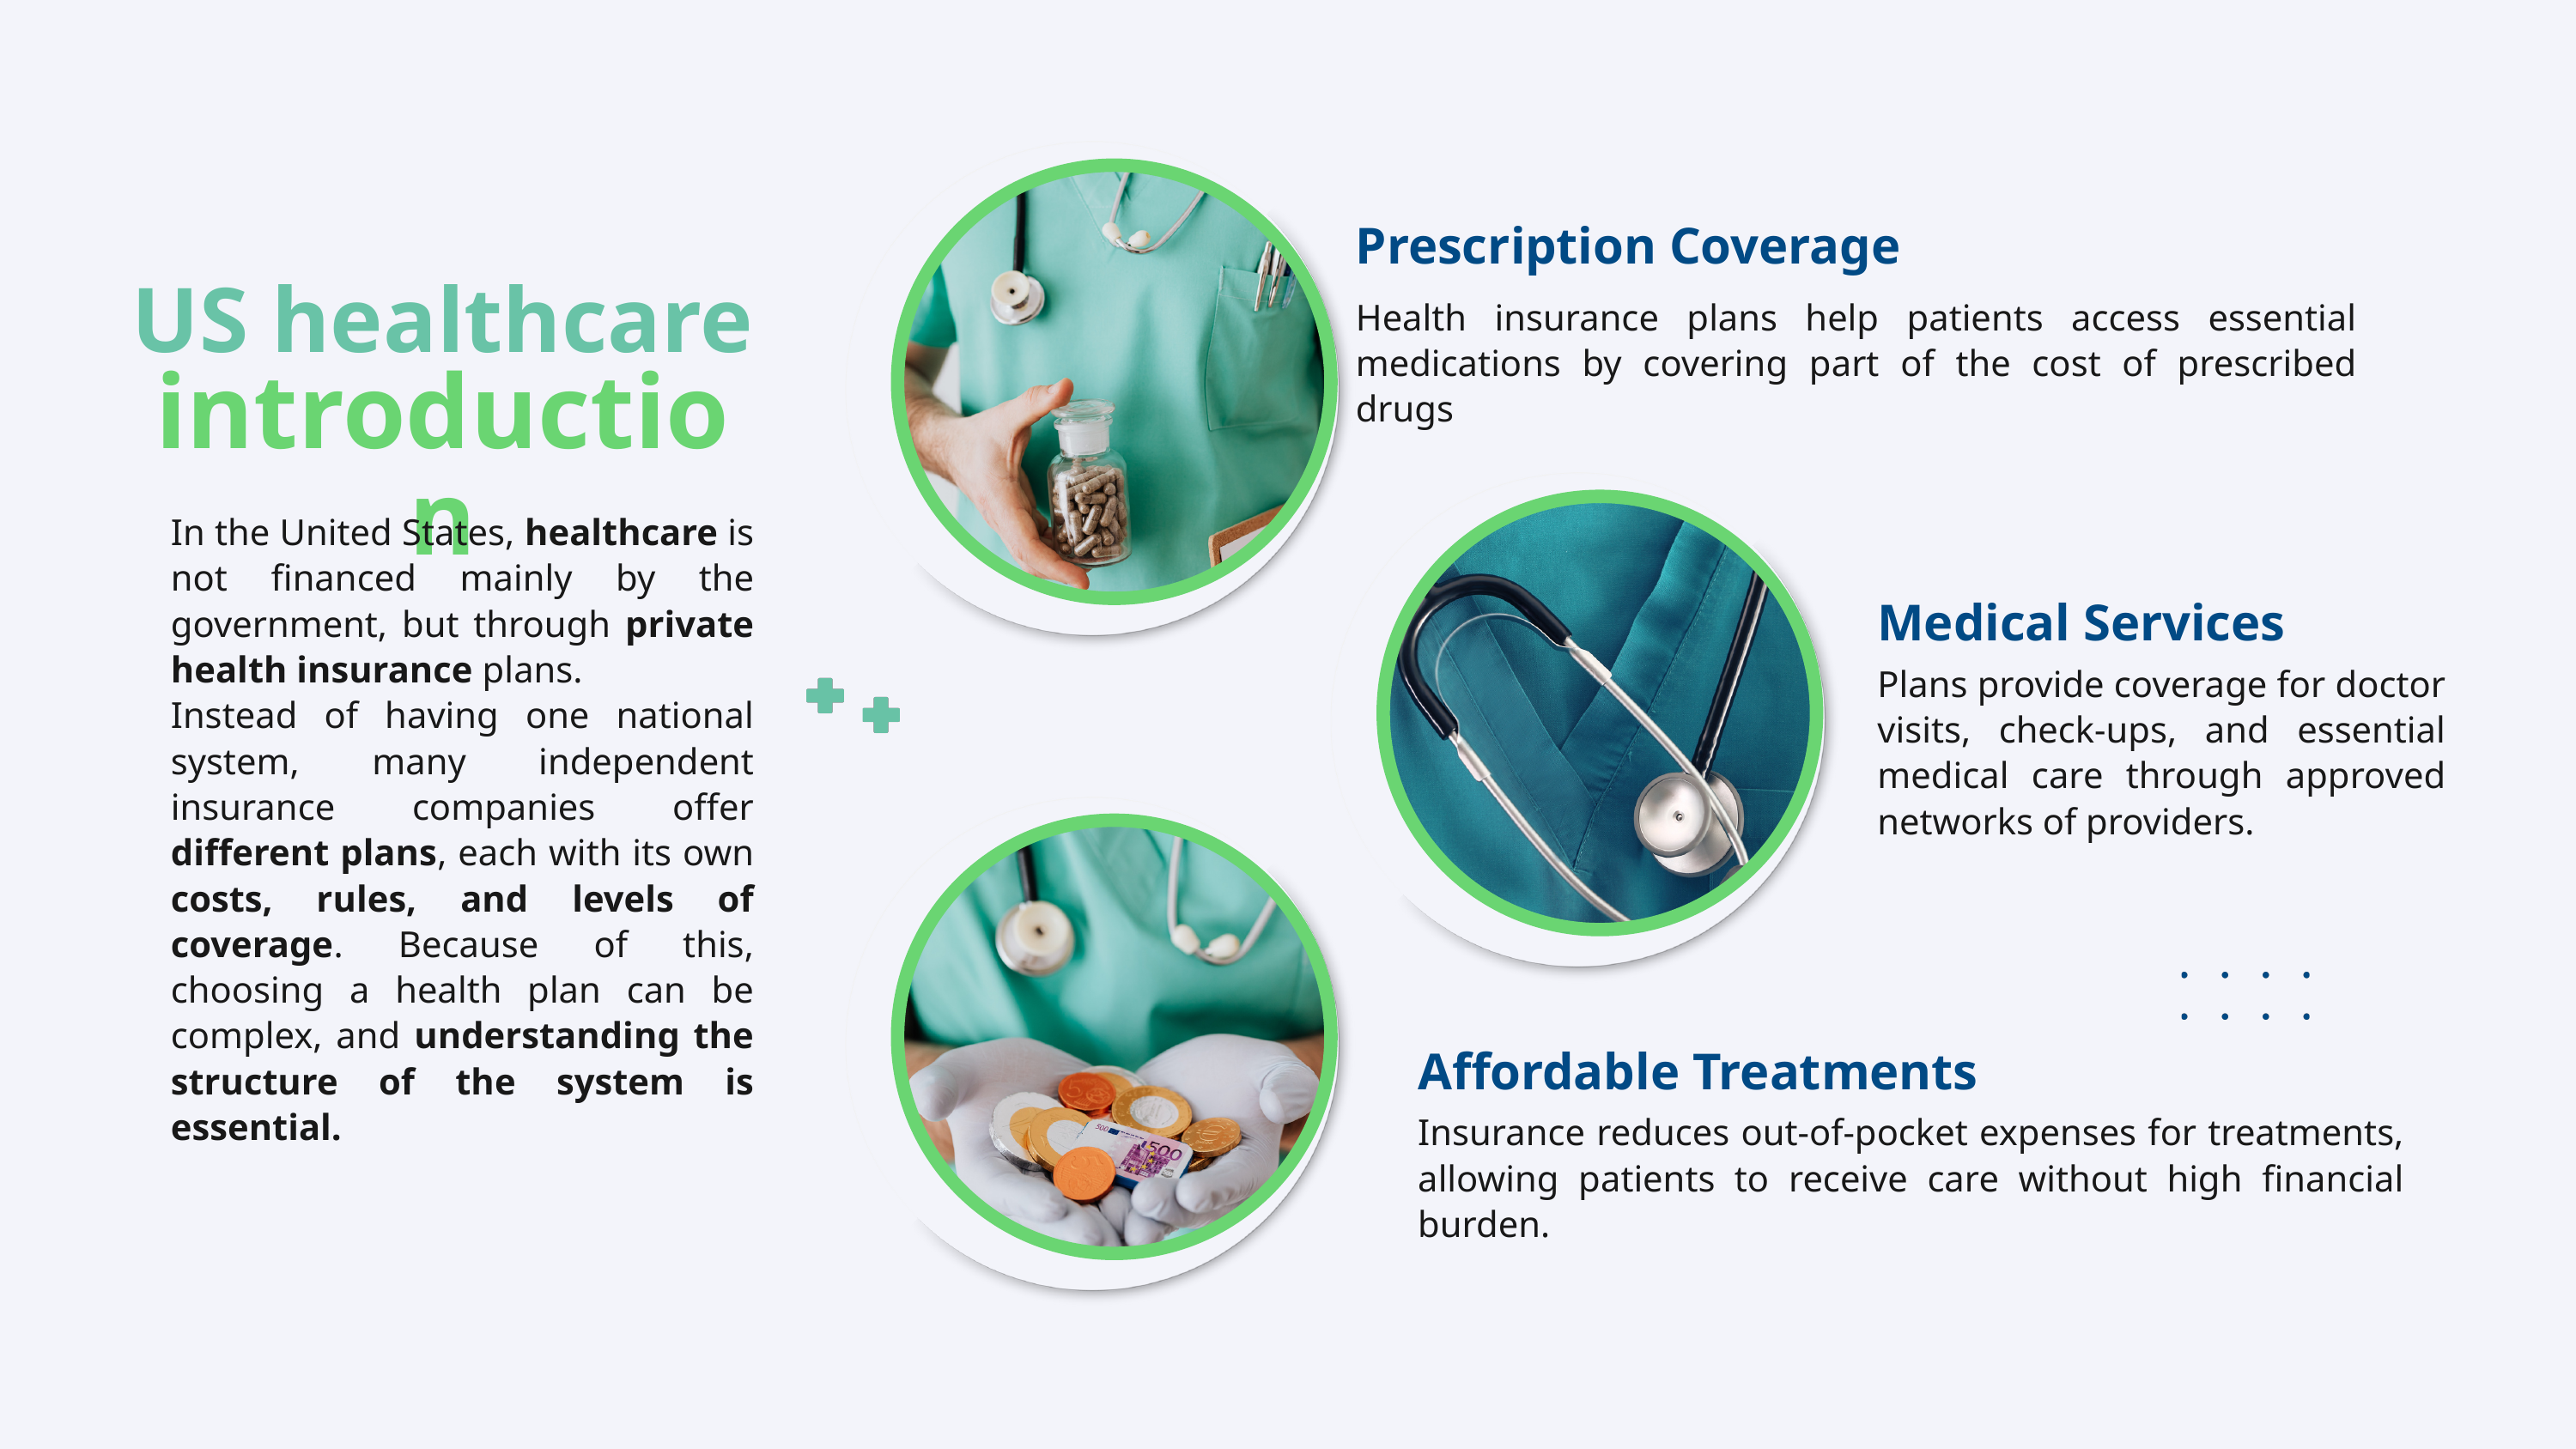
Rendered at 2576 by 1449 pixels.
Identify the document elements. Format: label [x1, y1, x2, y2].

text_box [101, 265, 164, 474]
text_box [845, 1264, 1356, 1307]
text_box [845, 141, 1356, 161]
text_box [170, 165, 2446, 1254]
